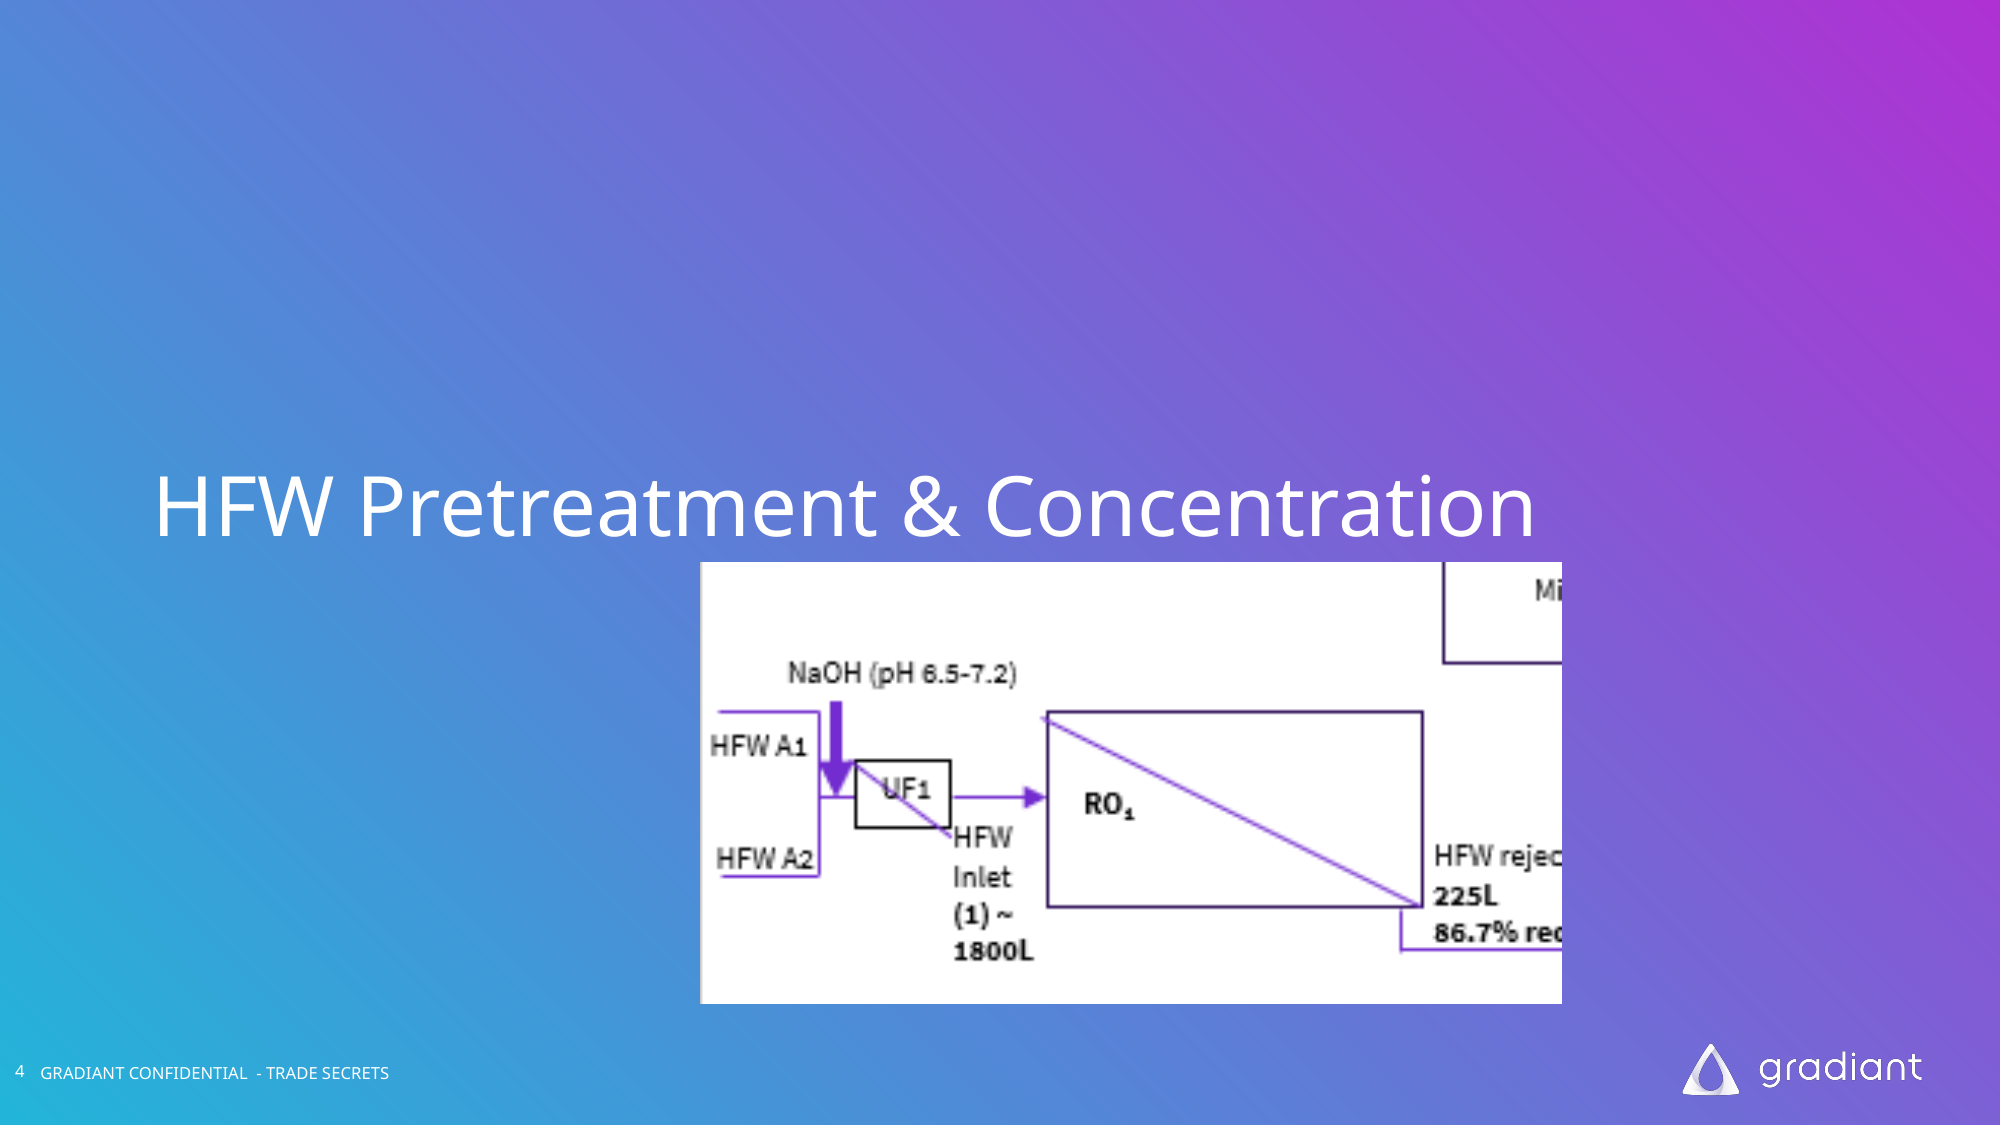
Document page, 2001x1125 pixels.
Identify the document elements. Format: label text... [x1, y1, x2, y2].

footer GRADIANT CONFIDENTIAL - TRADE SECRETS [109, 1042, 701, 1103]
picture [1682, 1043, 1922, 1096]
title HFW Pretreatment & Concentration [137, 94, 1863, 563]
slide_number 4 [0, 1042, 109, 1103]
picture [700, 562, 1562, 1004]
